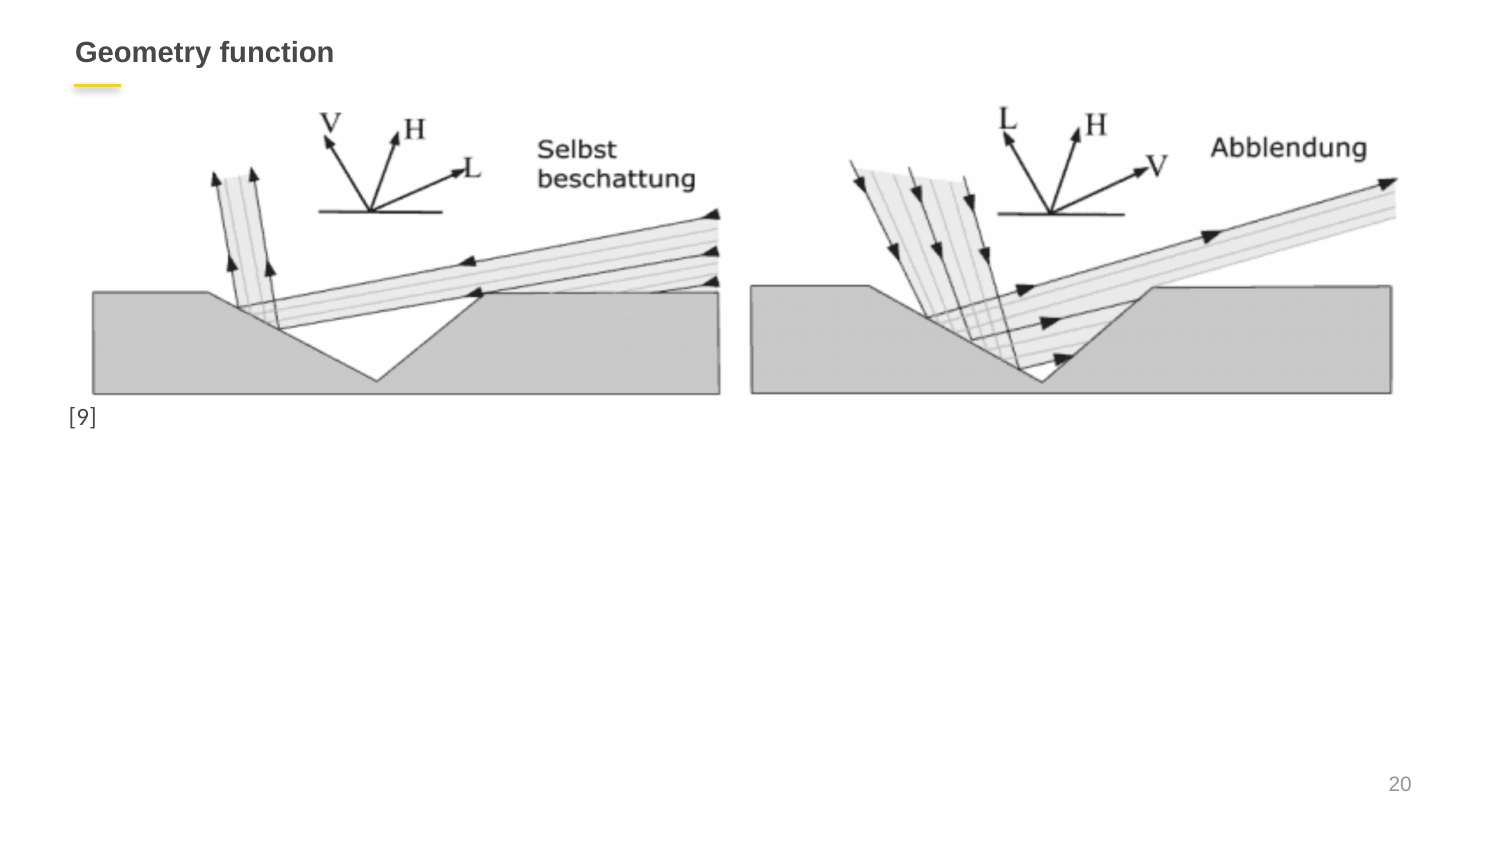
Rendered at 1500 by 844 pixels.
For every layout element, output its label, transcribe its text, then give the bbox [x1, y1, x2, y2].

text_box [9] [53, 392, 121, 438]
title Geometry function [75, 21, 1419, 80]
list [726, 79, 1419, 412]
picture [74, 101, 726, 403]
